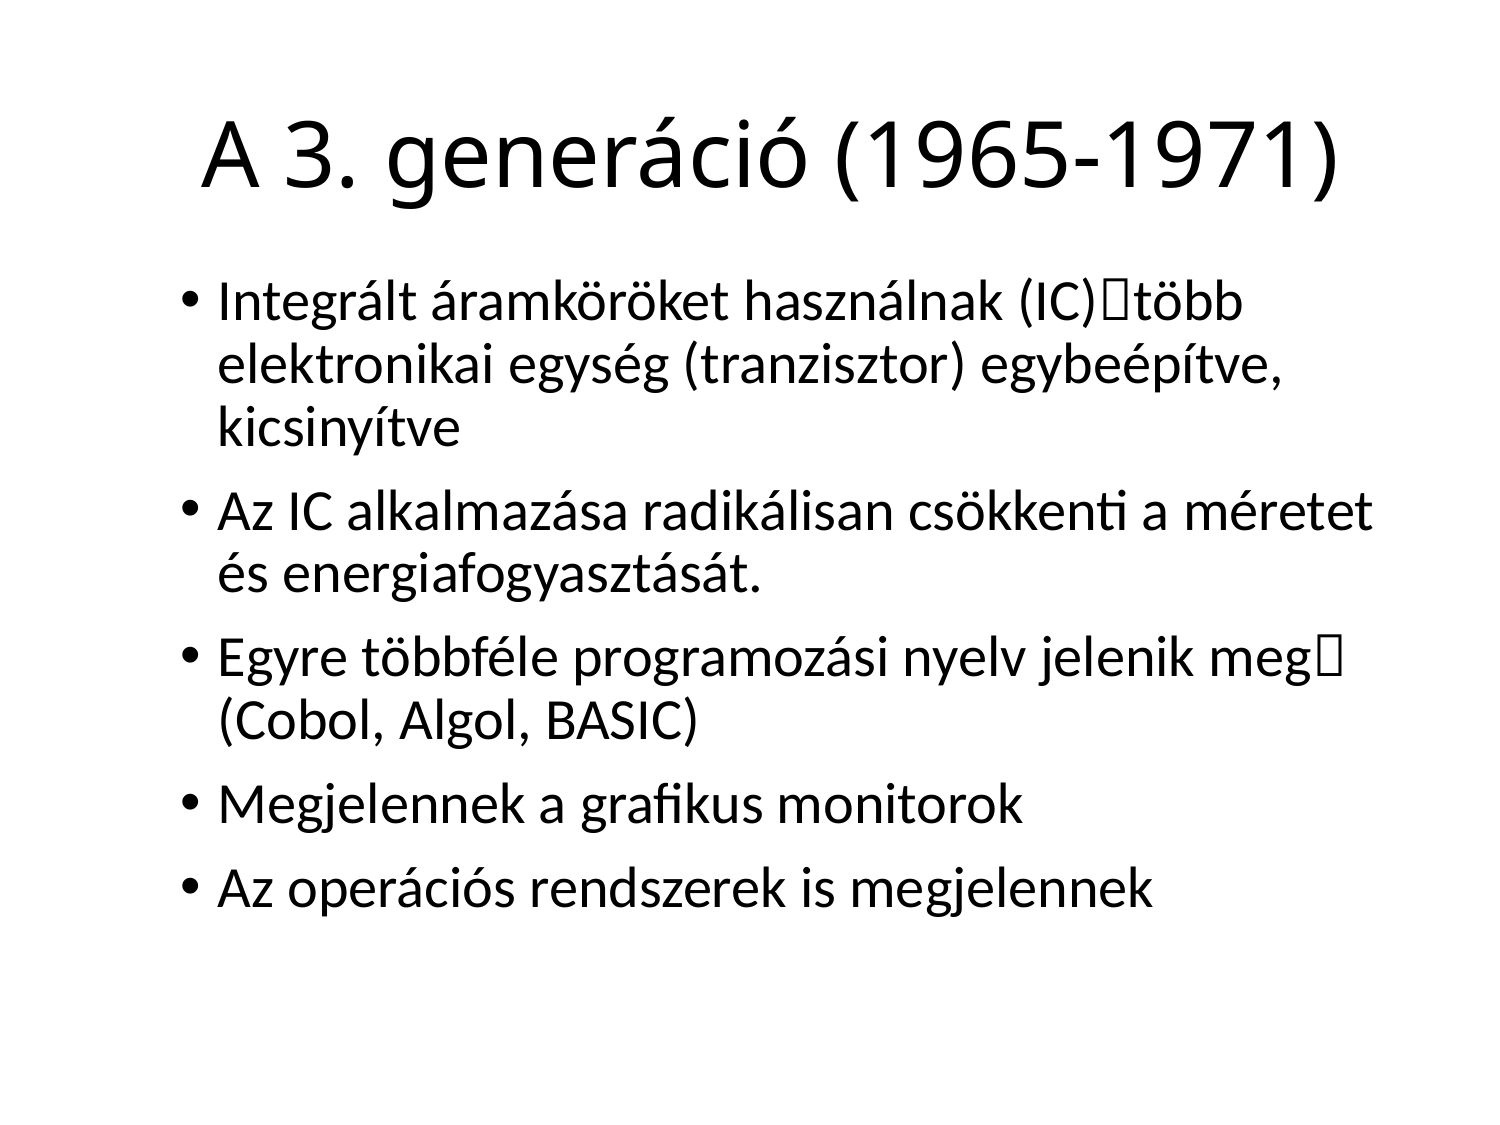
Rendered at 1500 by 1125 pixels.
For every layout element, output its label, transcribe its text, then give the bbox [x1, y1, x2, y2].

title A 3. generáció (1965-1971) [186, 85, 1450, 232]
list Integrált áramköröket használnak (IC)több elektronikai egység (tranzisztor) egybeépítve, kicsinyítve Az IC alkalmazása radikálisan csökkenti a méretet és energiafogyasztását. Egyre többféle programozási nyelv jelenik meg (Cobol, Algol, BASIC) Megjelennek a grafikus monitorok Az operációs rendszerek is megjelennek [165, 262, 1430, 992]
